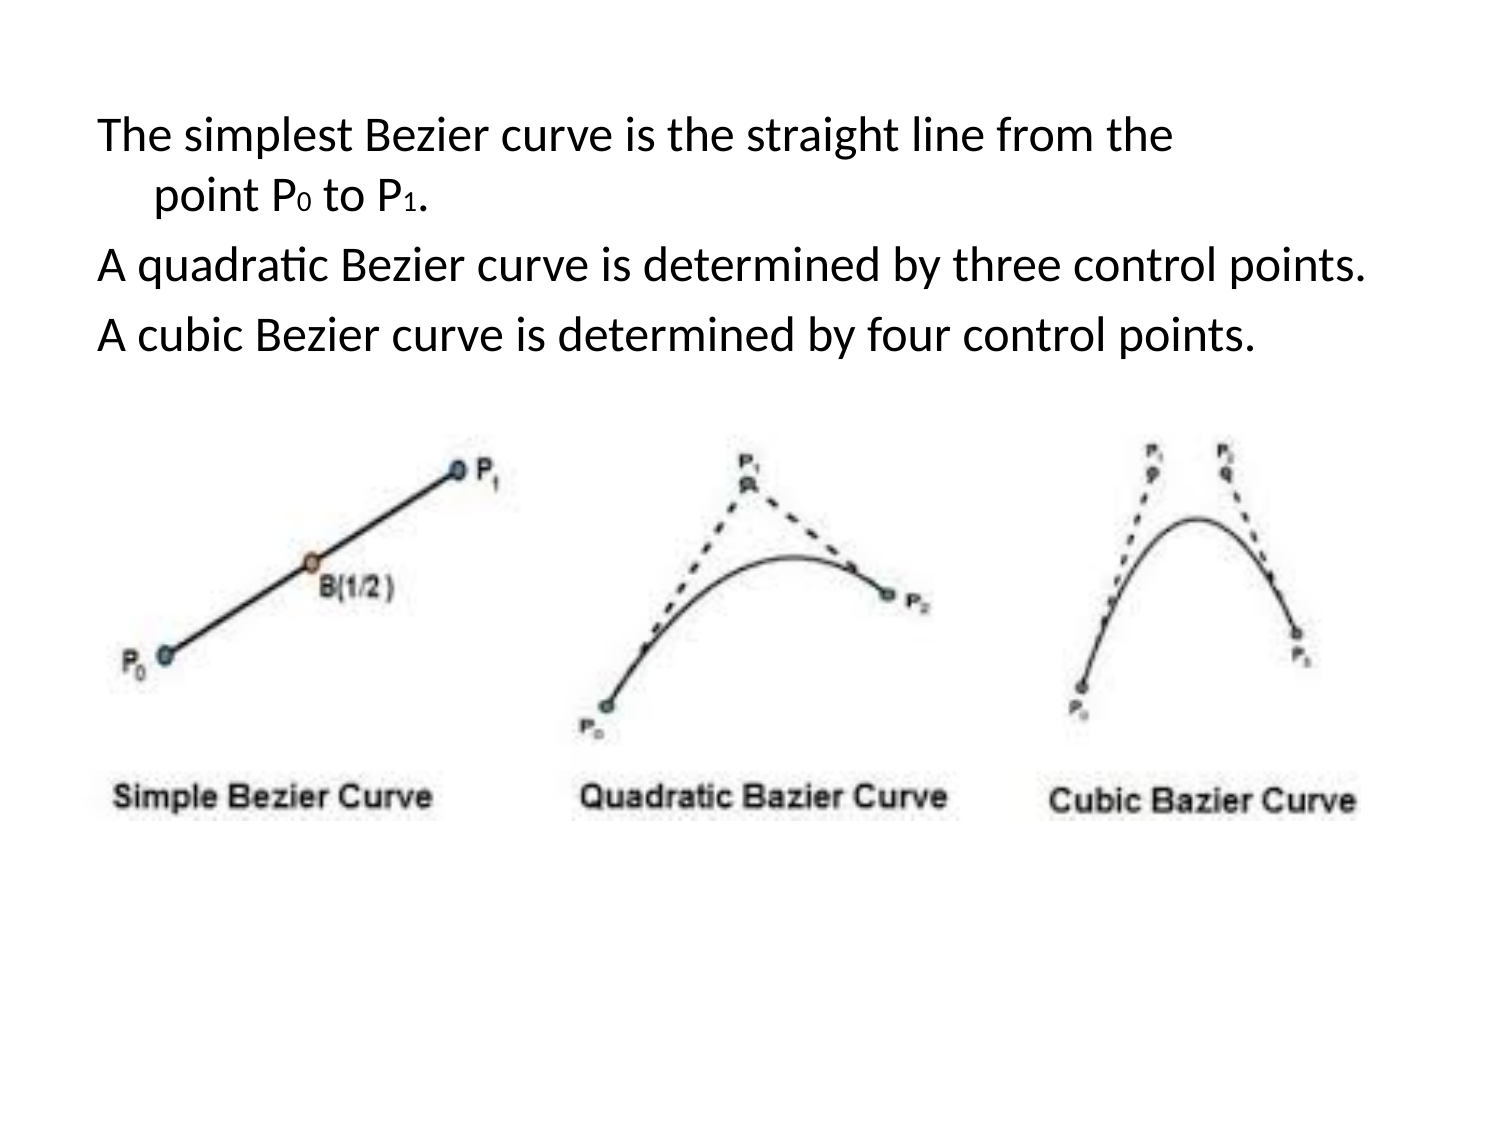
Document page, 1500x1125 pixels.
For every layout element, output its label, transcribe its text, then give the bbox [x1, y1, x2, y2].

picture [81, 409, 1362, 821]
list The simplest Bezier curve is the straight line from the point P0 to P1. A quadratic Bezier curve is determined by three control points. A cubic Bezier curve is determined by four control points. [82, 93, 1432, 837]
